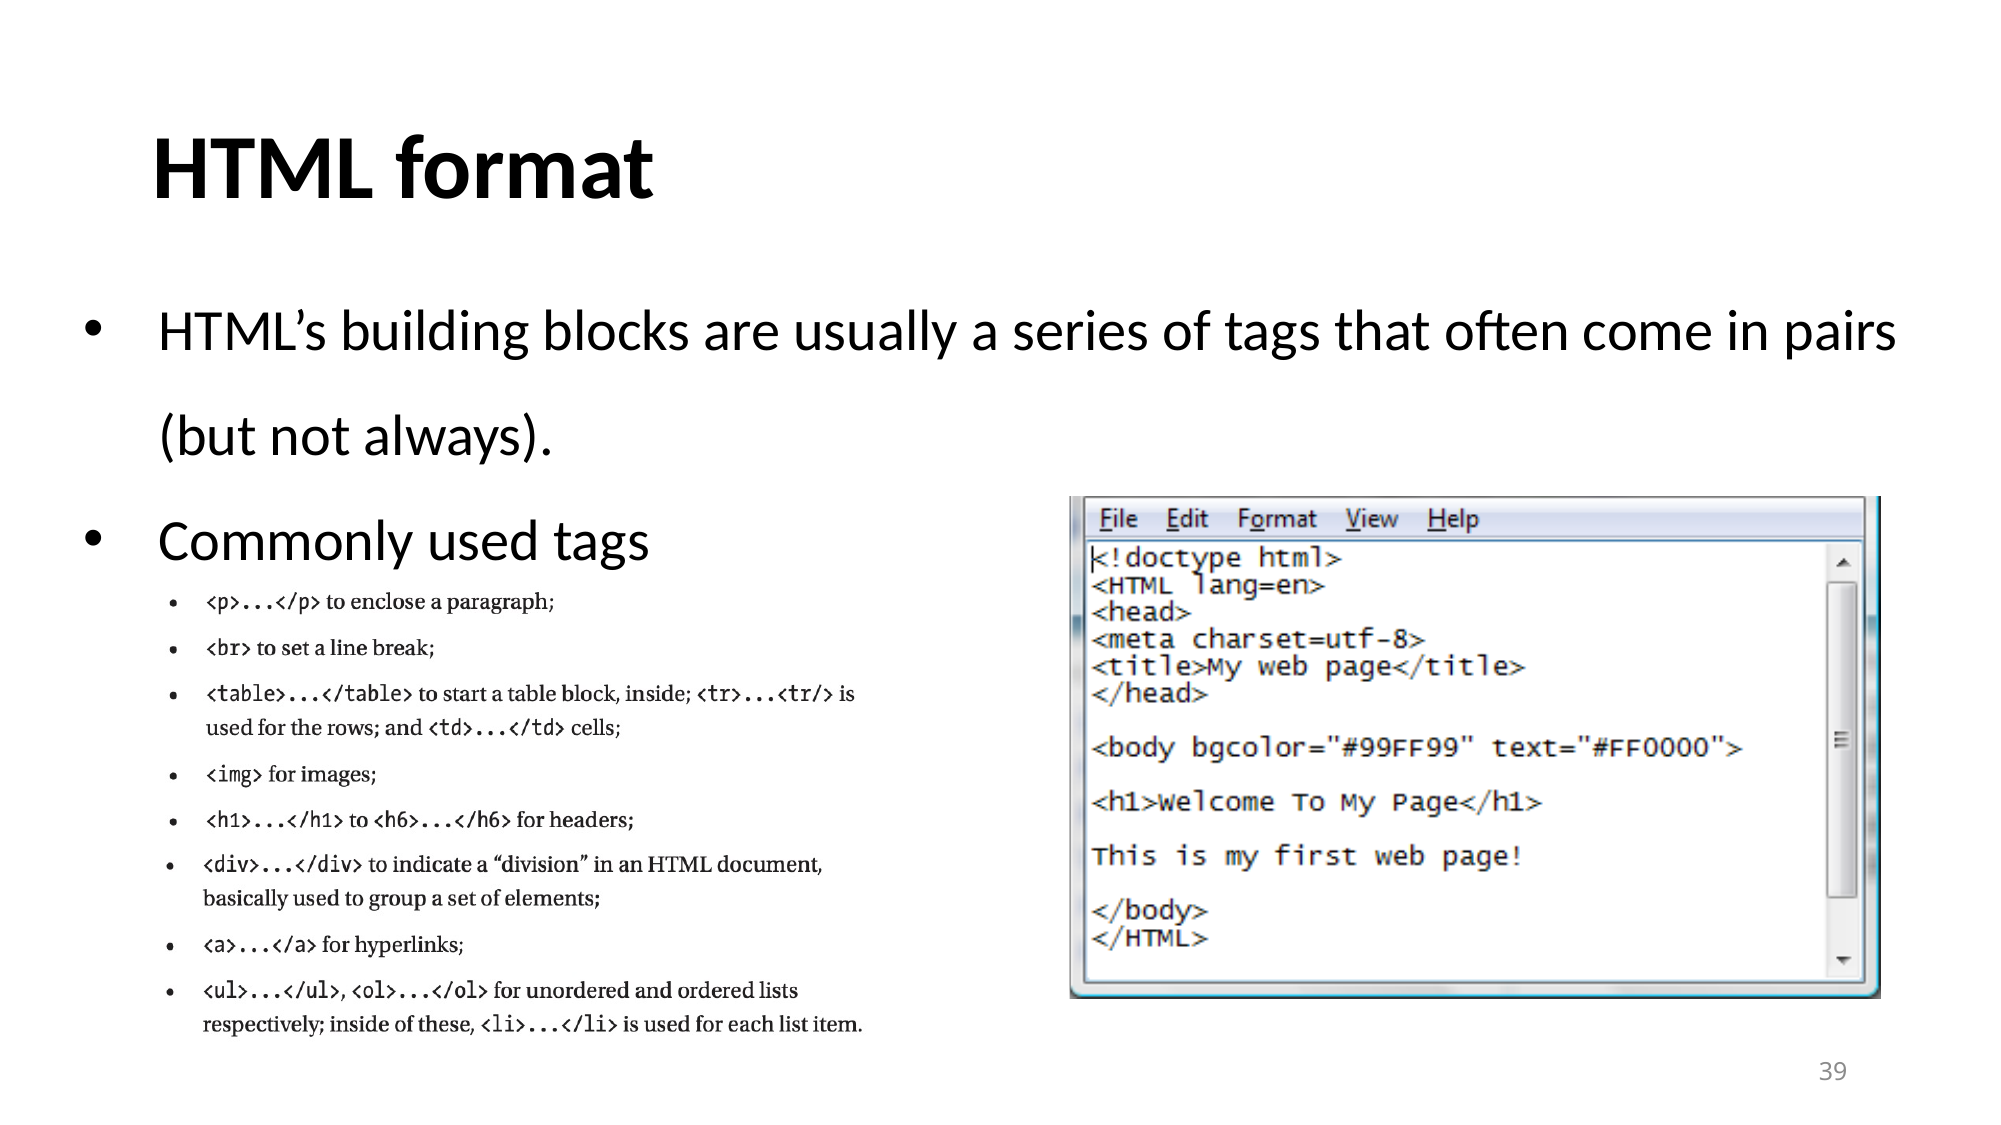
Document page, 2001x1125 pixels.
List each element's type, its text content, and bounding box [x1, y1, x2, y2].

text_box HTML’s building blocks are usually a series of tags that often come in pairs (but not always). Commonly used tags [68, 250, 1932, 580]
picture [1069, 495, 1886, 1000]
slide_number 39 [1412, 1042, 1863, 1103]
title HTML format [137, 59, 1863, 250]
picture [158, 587, 865, 838]
picture [158, 846, 885, 1043]
